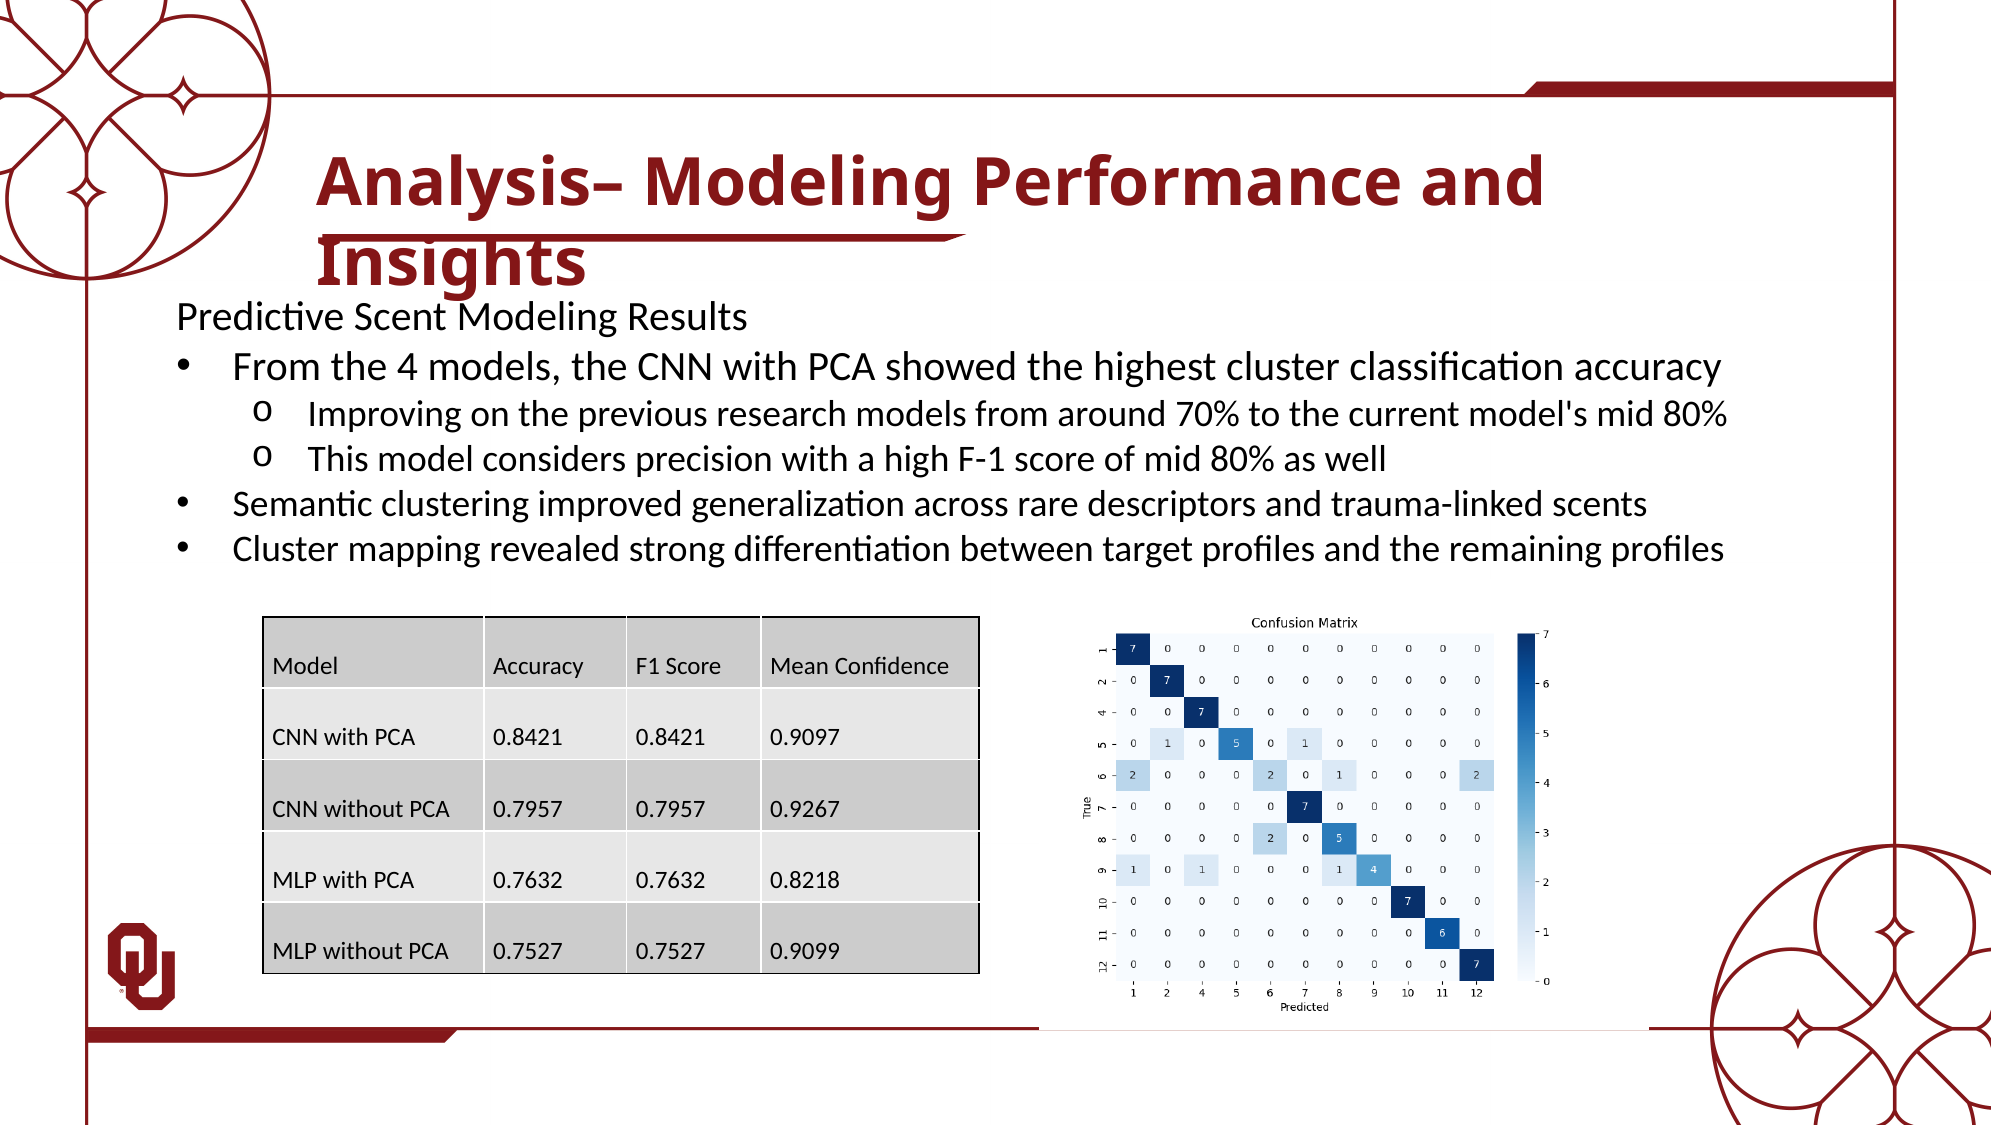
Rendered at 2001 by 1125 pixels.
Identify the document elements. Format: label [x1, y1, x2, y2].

picture [0, 0, 1991, 1125]
text_box [301, 131, 1738, 242]
